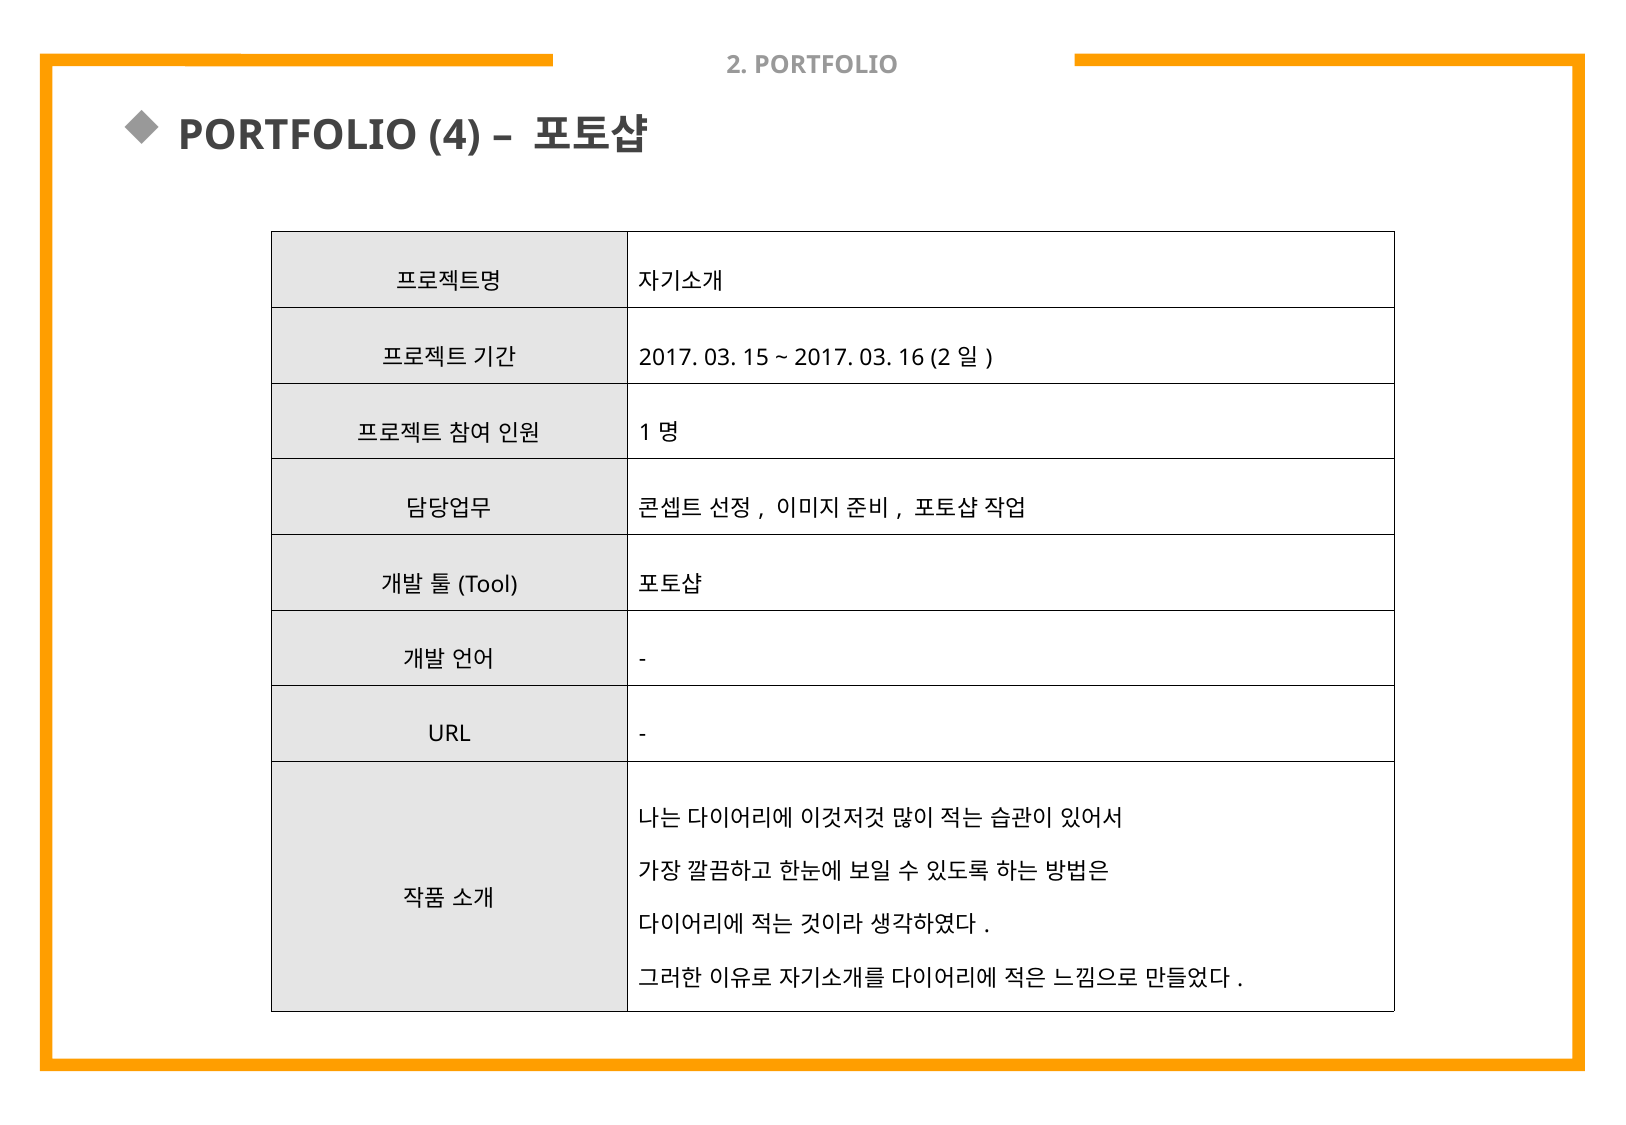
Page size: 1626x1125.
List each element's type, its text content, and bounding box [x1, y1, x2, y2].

table_cell 개발 언어 [272, 611, 627, 685]
table_header 자기소개 [628, 283, 1394, 307]
text_box PORTFOLIO (4) – 포토샵 [103, 90, 1297, 160]
title 2. PORTFOLIO [576, 30, 1049, 90]
table_header 프로젝트명 [272, 232, 627, 307]
table_cell 나는 다이어리에 이것저것 많이 적는 습관이 있어서 가장 깔끔하고 한눈에 보일 수 있도록 하는 방법은 다이어리에 적는 것이라 생각하였다. 그러한 이유로 자기소개를 다이어리에 적은 느낌으로 만들었다. [628, 762, 1394, 1011]
table_cell - [628, 686, 1394, 761]
table_cell 2017. 03. 15 ~ 2017. 03. 16 (2일) [628, 308, 1394, 383]
table_cell 프로젝트 기간 [272, 308, 627, 383]
table_cell 콘셉트 선정, 이미지 준비, 포토샵 작업 [628, 459, 1394, 534]
table_cell 포토샵 [628, 535, 1394, 610]
table_cell URL [272, 686, 627, 761]
table_cell 개발 툴(Tool) [272, 535, 627, 610]
table_cell 작품 소개 [272, 762, 627, 1011]
table_cell 담당업무 [272, 459, 627, 534]
table_cell 프로젝트 참여 인원 [272, 384, 627, 458]
text_box [311, 203, 1625, 207]
text_box [301, 207, 1625, 283]
table_cell 1명 [628, 384, 1394, 458]
table_cell - [628, 611, 1394, 685]
